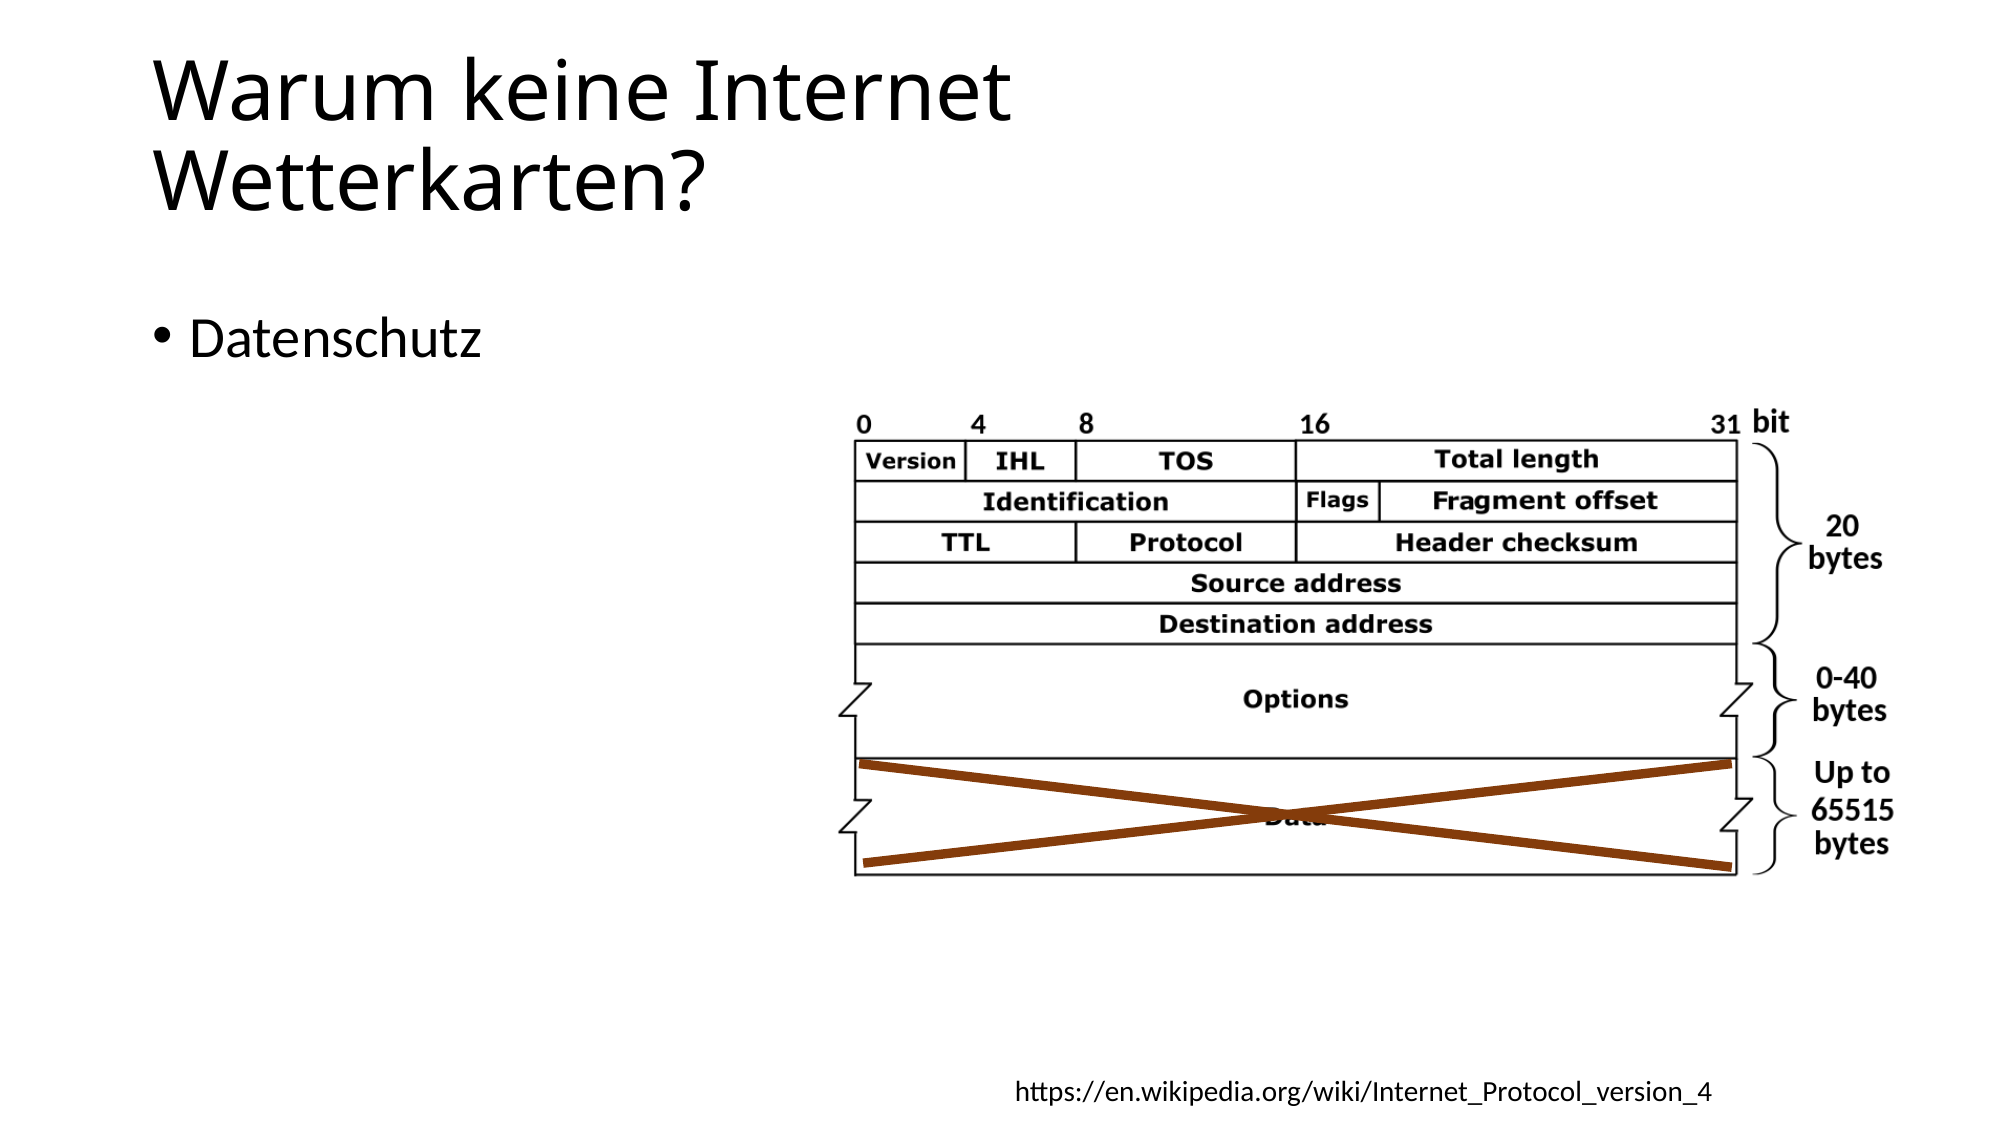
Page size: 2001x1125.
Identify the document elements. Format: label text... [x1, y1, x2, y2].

text_box Warum keine Internet Wetterkarten? [137, 30, 1580, 248]
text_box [858, 763, 1732, 868]
picture [827, 399, 1901, 890]
list Datenschutz [137, 299, 1863, 1014]
text_box https://en.wikipedia.org/wiki/Internet_Protocol_version_4 [999, 1065, 1998, 1115]
